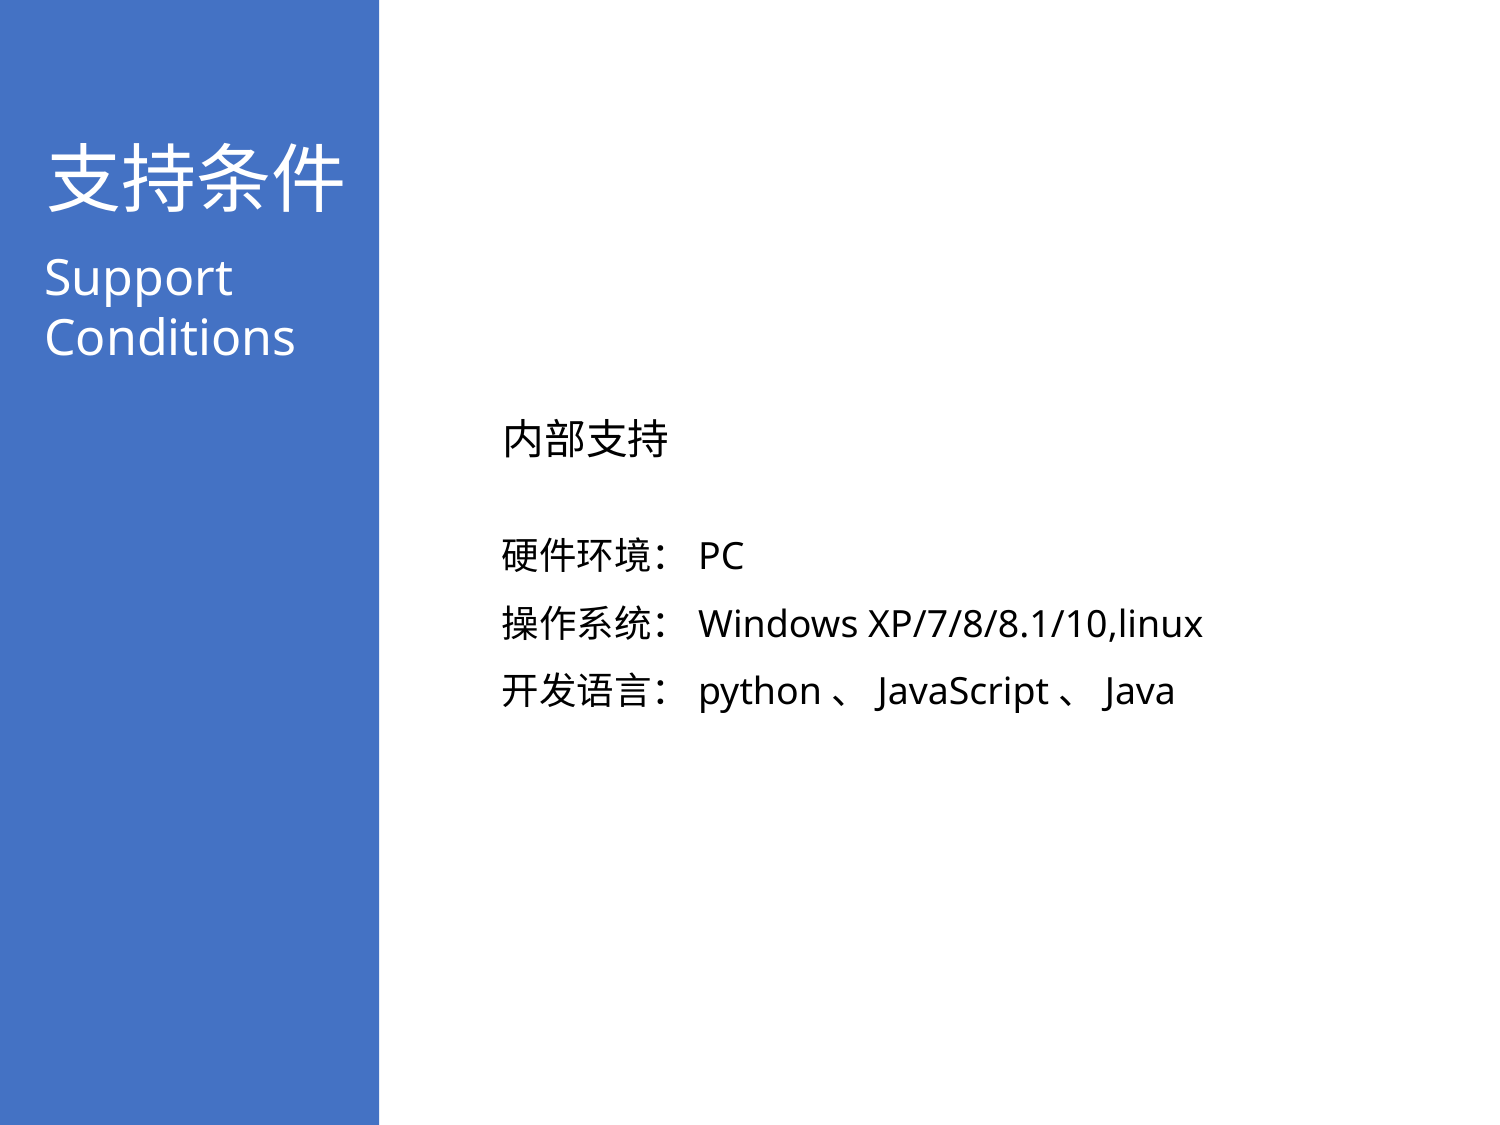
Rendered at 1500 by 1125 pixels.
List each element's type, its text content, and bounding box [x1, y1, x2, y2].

text_box 内部支持 [487, 405, 685, 471]
text_box 硬件环境：PC 操作系统：Windows XP/7/8/8.1/10,linux 开发语言：python、JavaScript、Java [486, 502, 1237, 720]
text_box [0, 0, 380, 1125]
